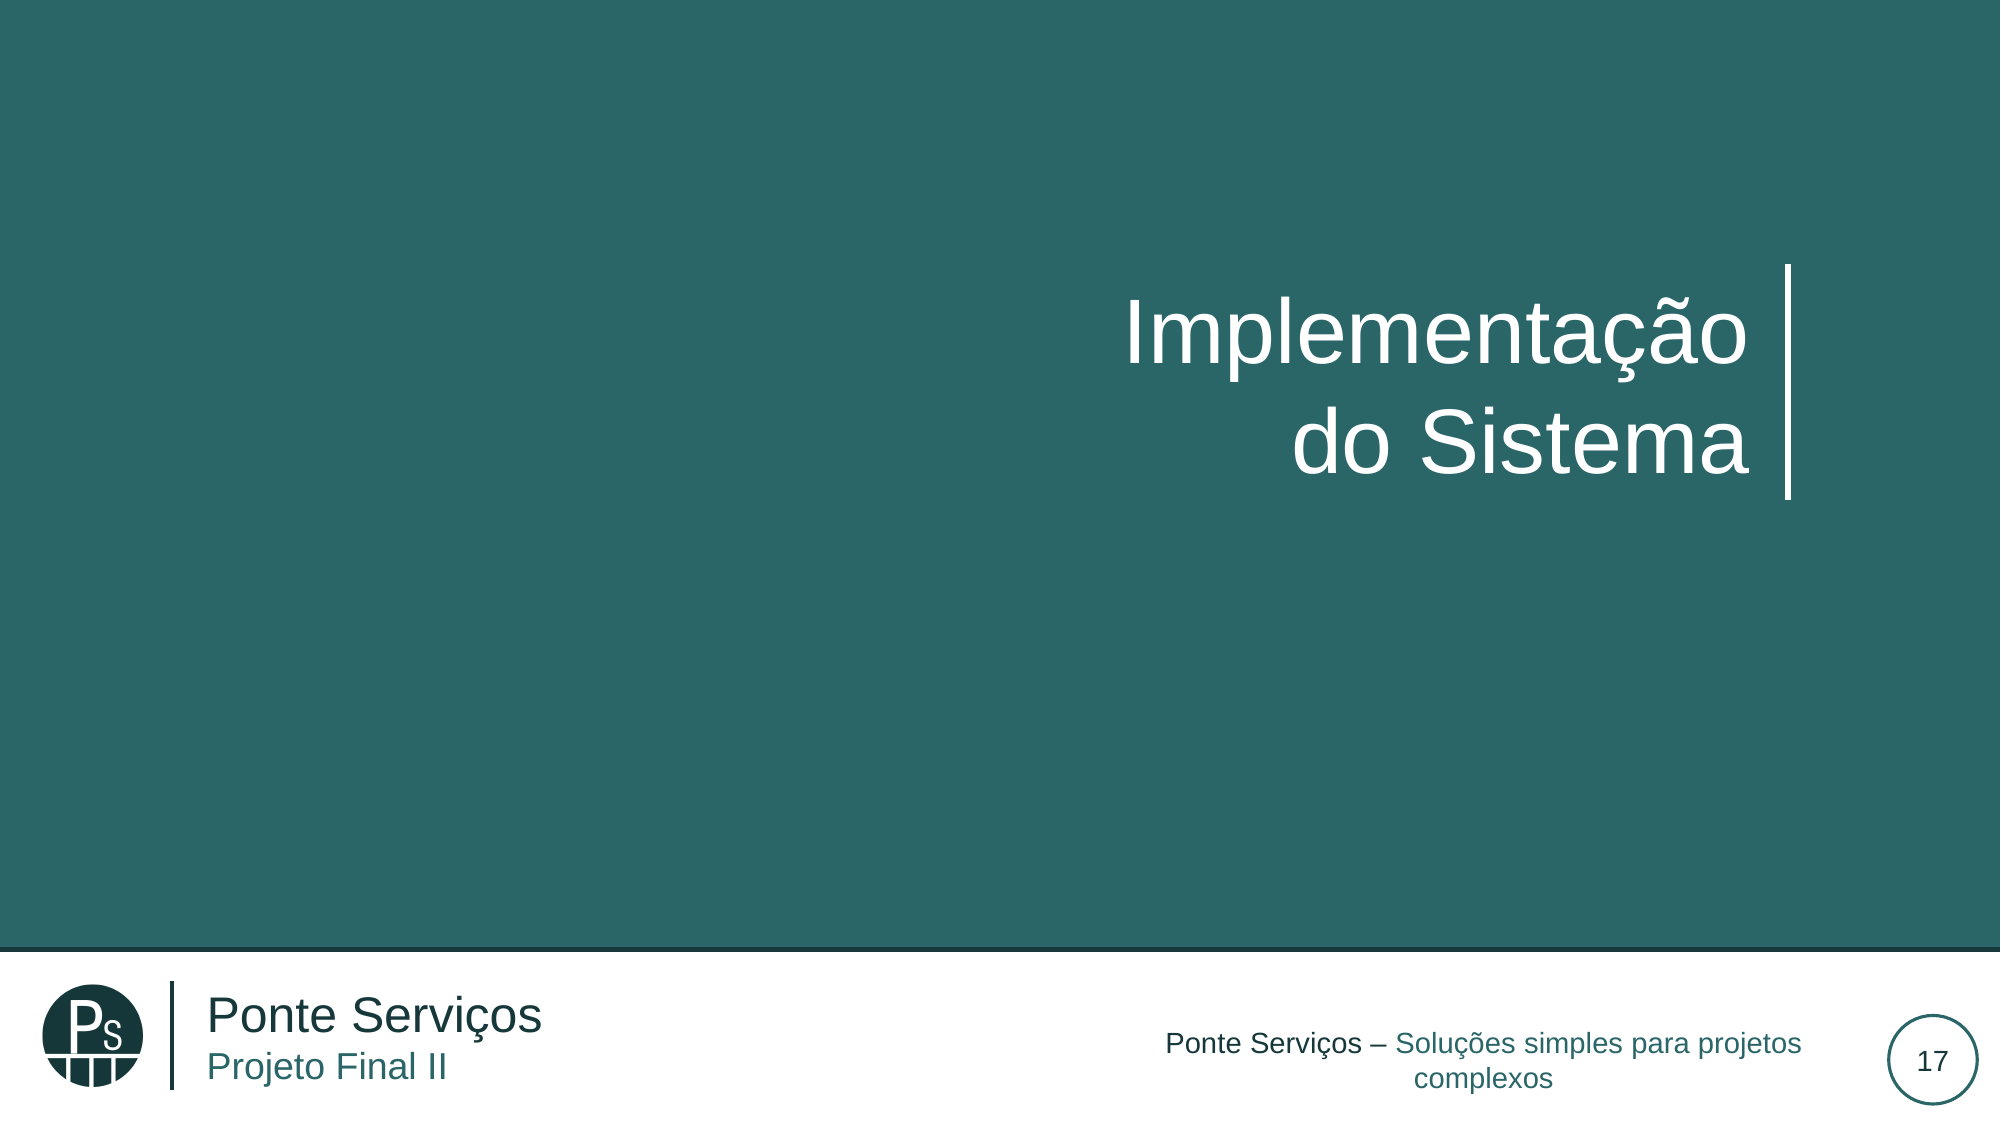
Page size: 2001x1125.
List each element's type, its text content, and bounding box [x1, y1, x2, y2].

text_box Ponte Serviços Projeto Final II [191, 974, 1270, 1095]
slide_number 17 [1888, 1015, 1978, 1105]
picture [30, 976, 155, 1095]
text_box [0, 0, 2000, 947]
text_box Implementação do Sistema [546, 264, 1765, 499]
footer Ponte Serviços – Soluções simples para projetos complexos [1077, 1029, 1891, 1090]
